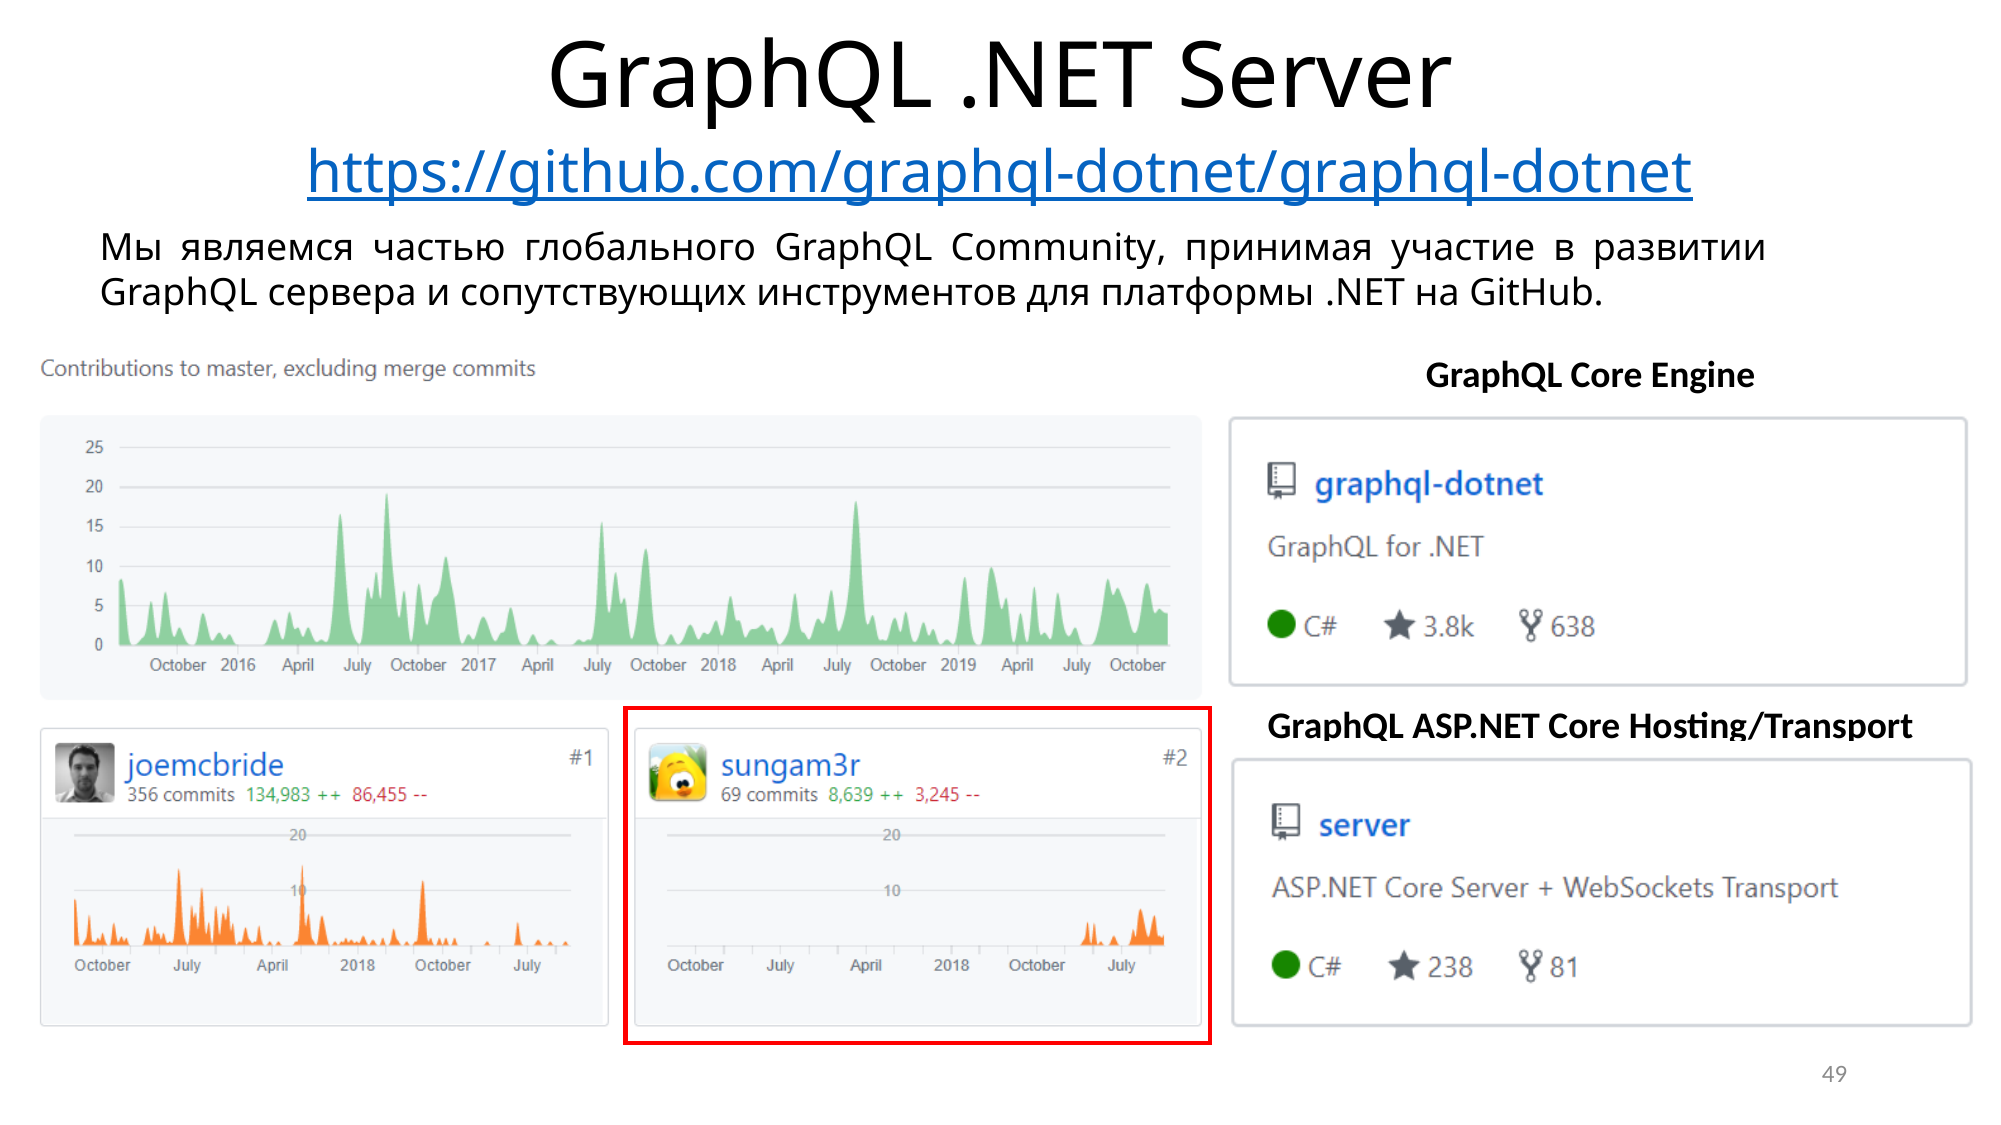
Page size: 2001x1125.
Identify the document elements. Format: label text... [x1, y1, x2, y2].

picture [30, 328, 1987, 1044]
text_box GraphQL ASP.NET Core Hosting/Transport [1223, 709, 1958, 741]
text_box GraphQL Core Engine [1223, 342, 1958, 398]
slide_number 49 [1412, 1044, 1863, 1103]
list https://github.com/graphql-dotnet/graphql-dotnet [137, 127, 1863, 225]
text_box Мы являемся частью глобального GraphQL Community, принимая участие в развитии GraphQL сервера и сопутствующих инструментов для платформы .NET на GitHub. [84, 215, 1782, 321]
title GraphQL .NET Server [137, 0, 1863, 127]
